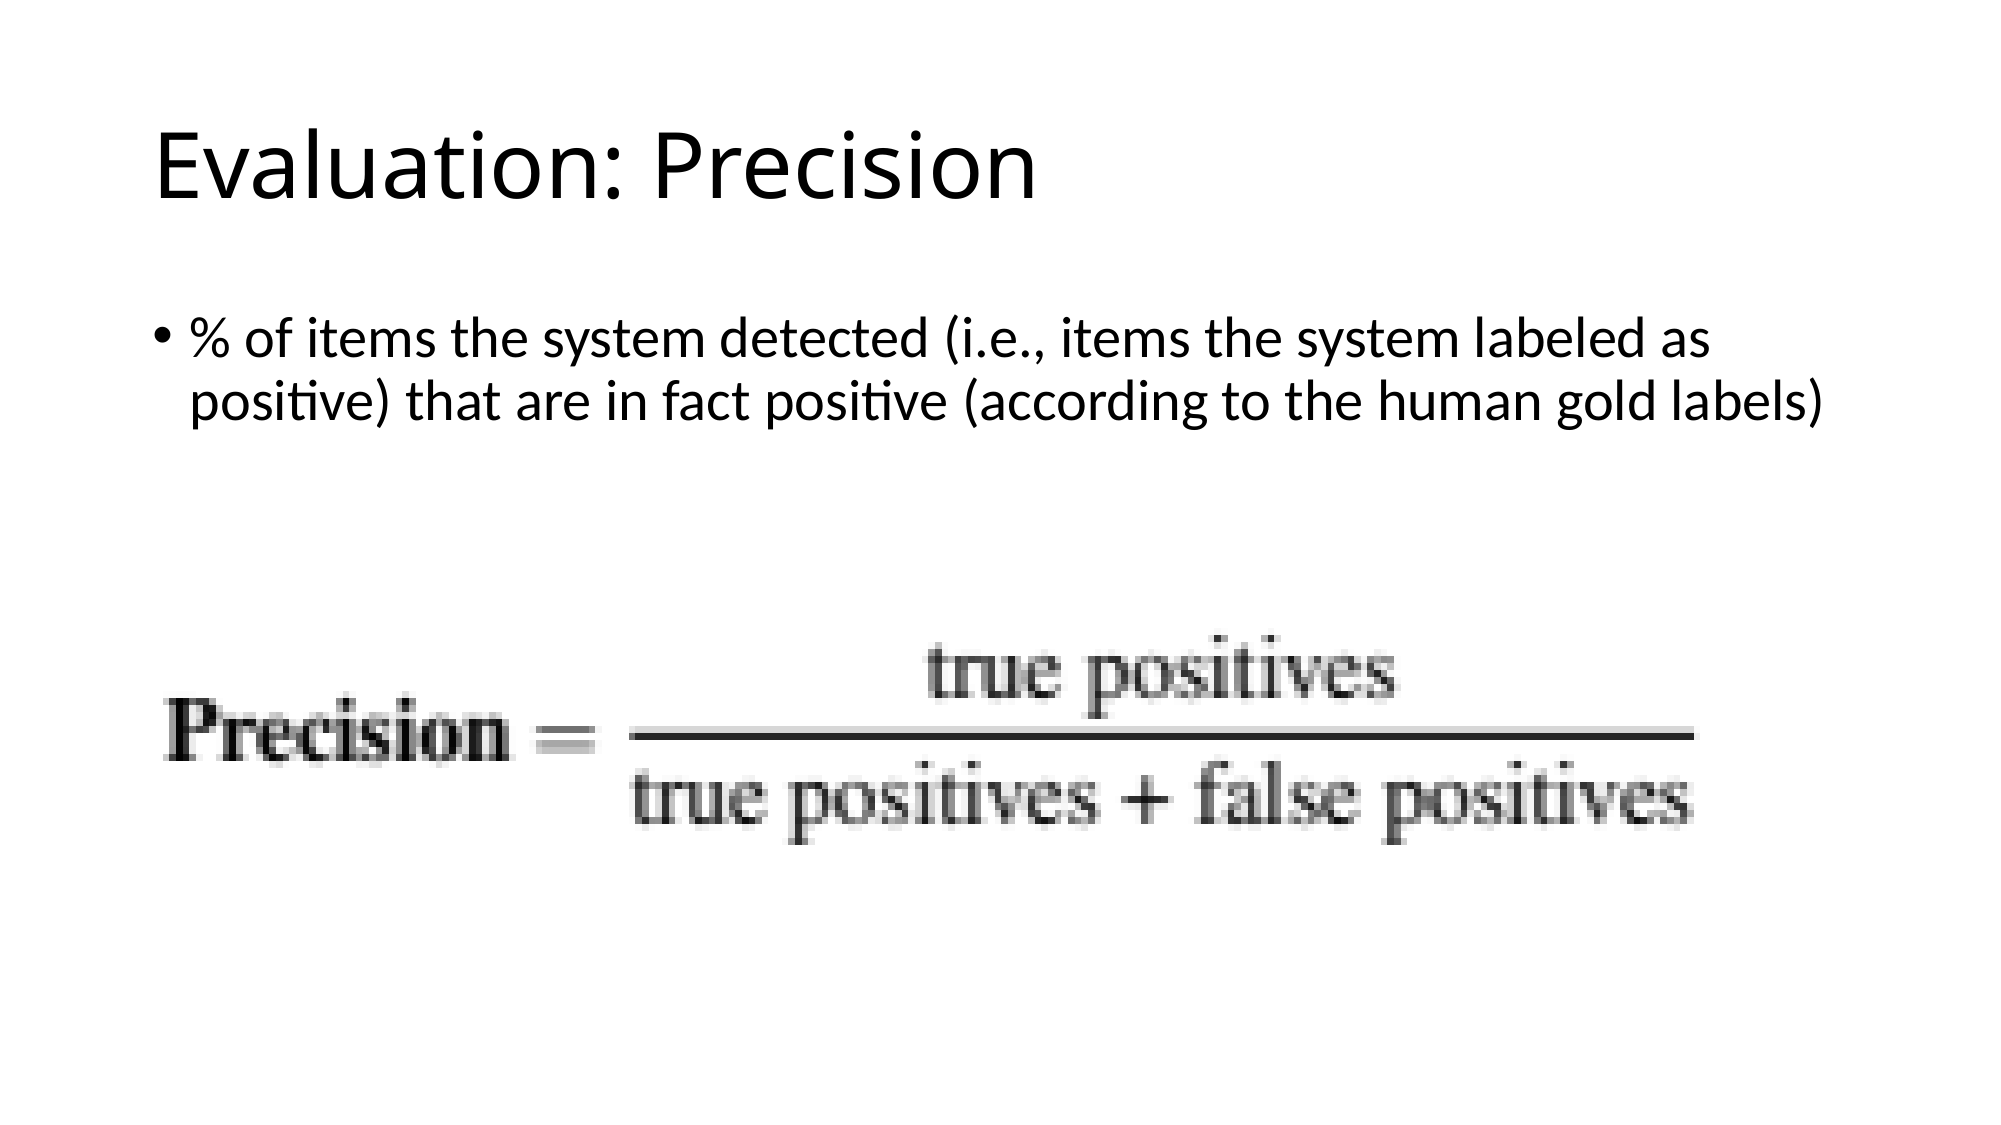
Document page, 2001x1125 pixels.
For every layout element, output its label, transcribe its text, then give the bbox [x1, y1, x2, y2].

list % of items the system detected (i.e., items the system labeled as positive) that are in fact positive (according to the human gold labels) [137, 299, 1863, 1014]
picture [149, 621, 1741, 868]
title Evaluation: Precision [137, 59, 1863, 278]
